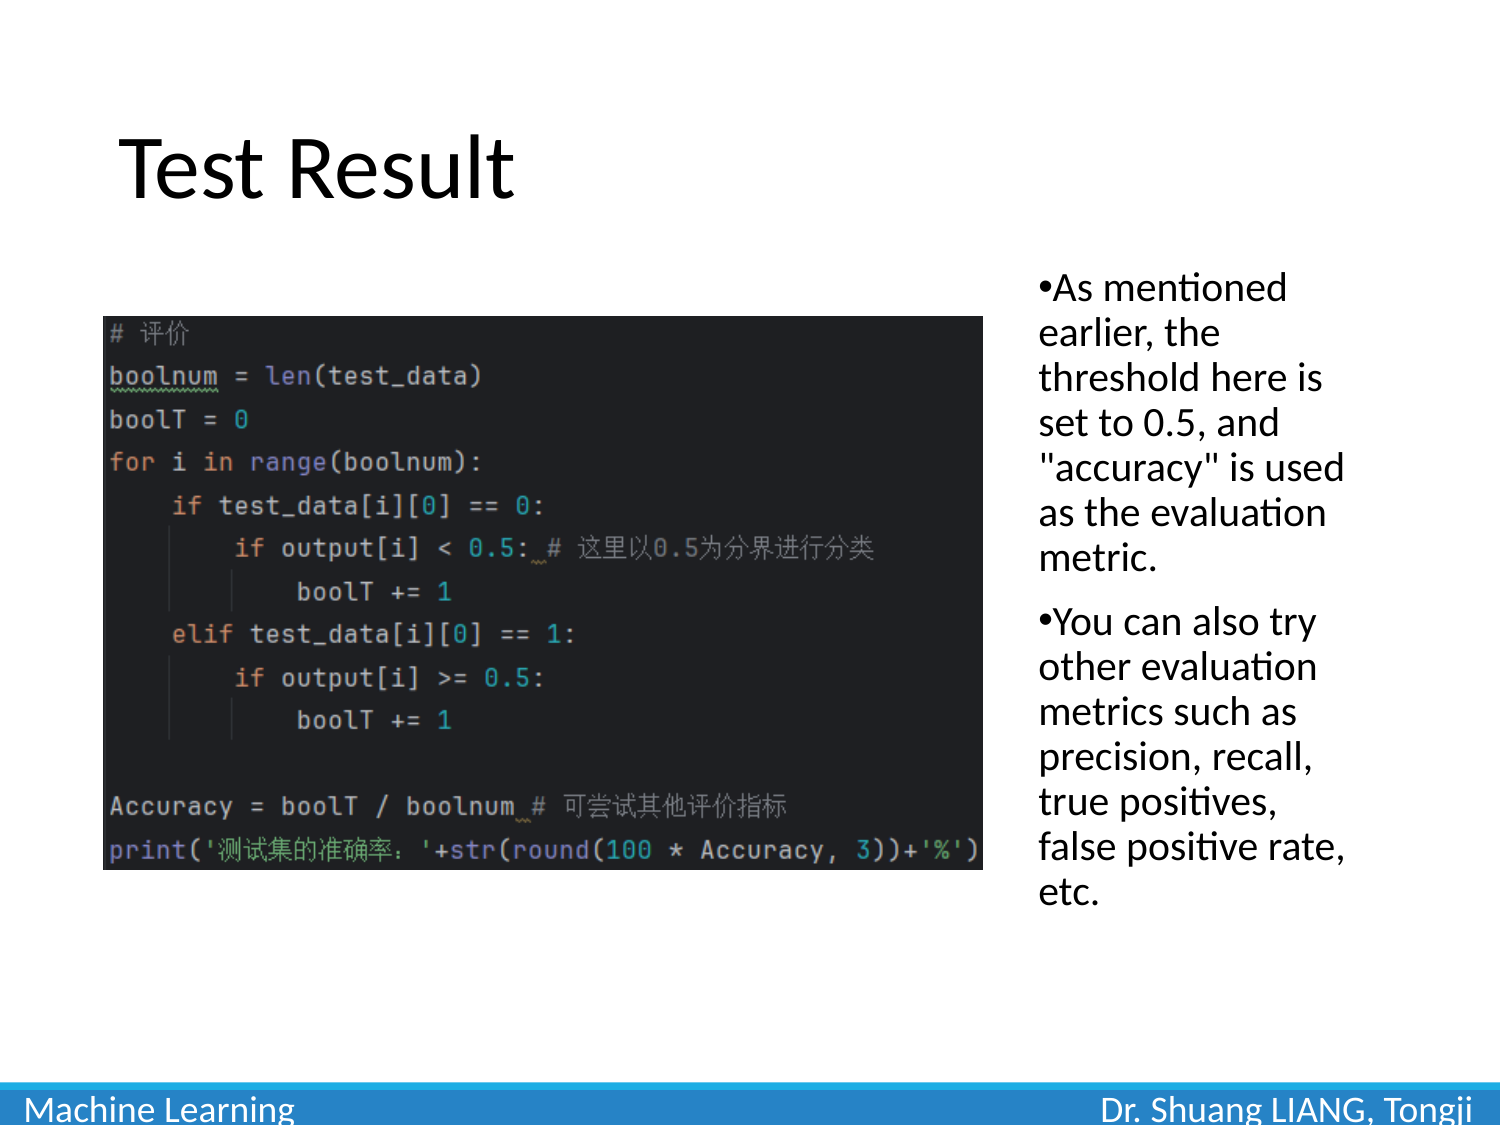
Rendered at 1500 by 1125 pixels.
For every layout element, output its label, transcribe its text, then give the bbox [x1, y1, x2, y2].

title Test Result [103, 59, 1397, 278]
list As mentioned earlier, the threshold here is set to 0.5, and "accuracy" is used as the evaluation metric. You can also try other evaluation metrics such as precision, recall, true positives, false positive rate, etc. [1023, 258, 1375, 446]
picture [103, 316, 983, 870]
